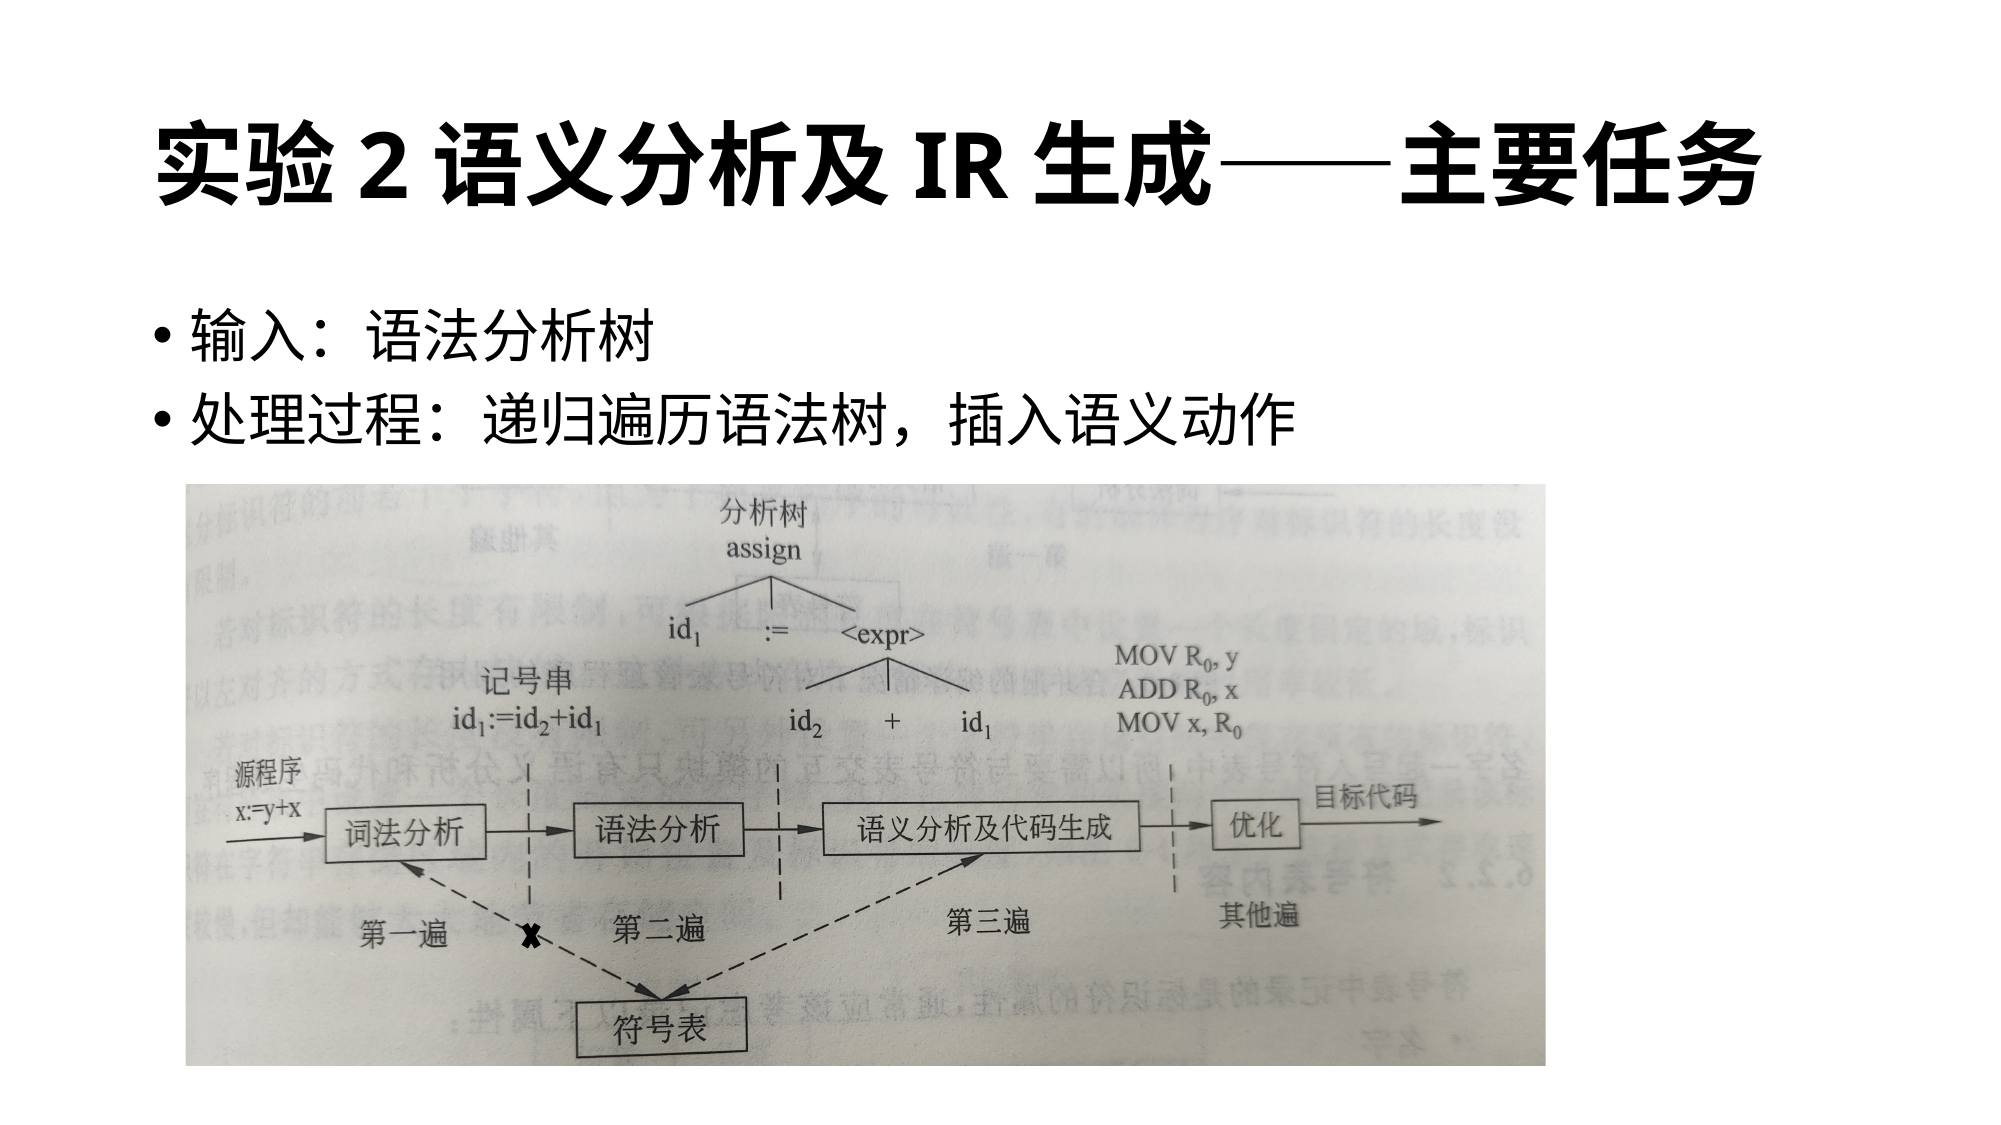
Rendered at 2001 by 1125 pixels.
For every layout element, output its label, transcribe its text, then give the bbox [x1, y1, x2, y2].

title 实验2语义分析及IR生成——主要任务 [137, 59, 1863, 278]
list 输入：语法分析树 处理过程：递归遍历语法树，插入语义动作 [137, 299, 1863, 1014]
picture [185, 484, 1546, 1066]
